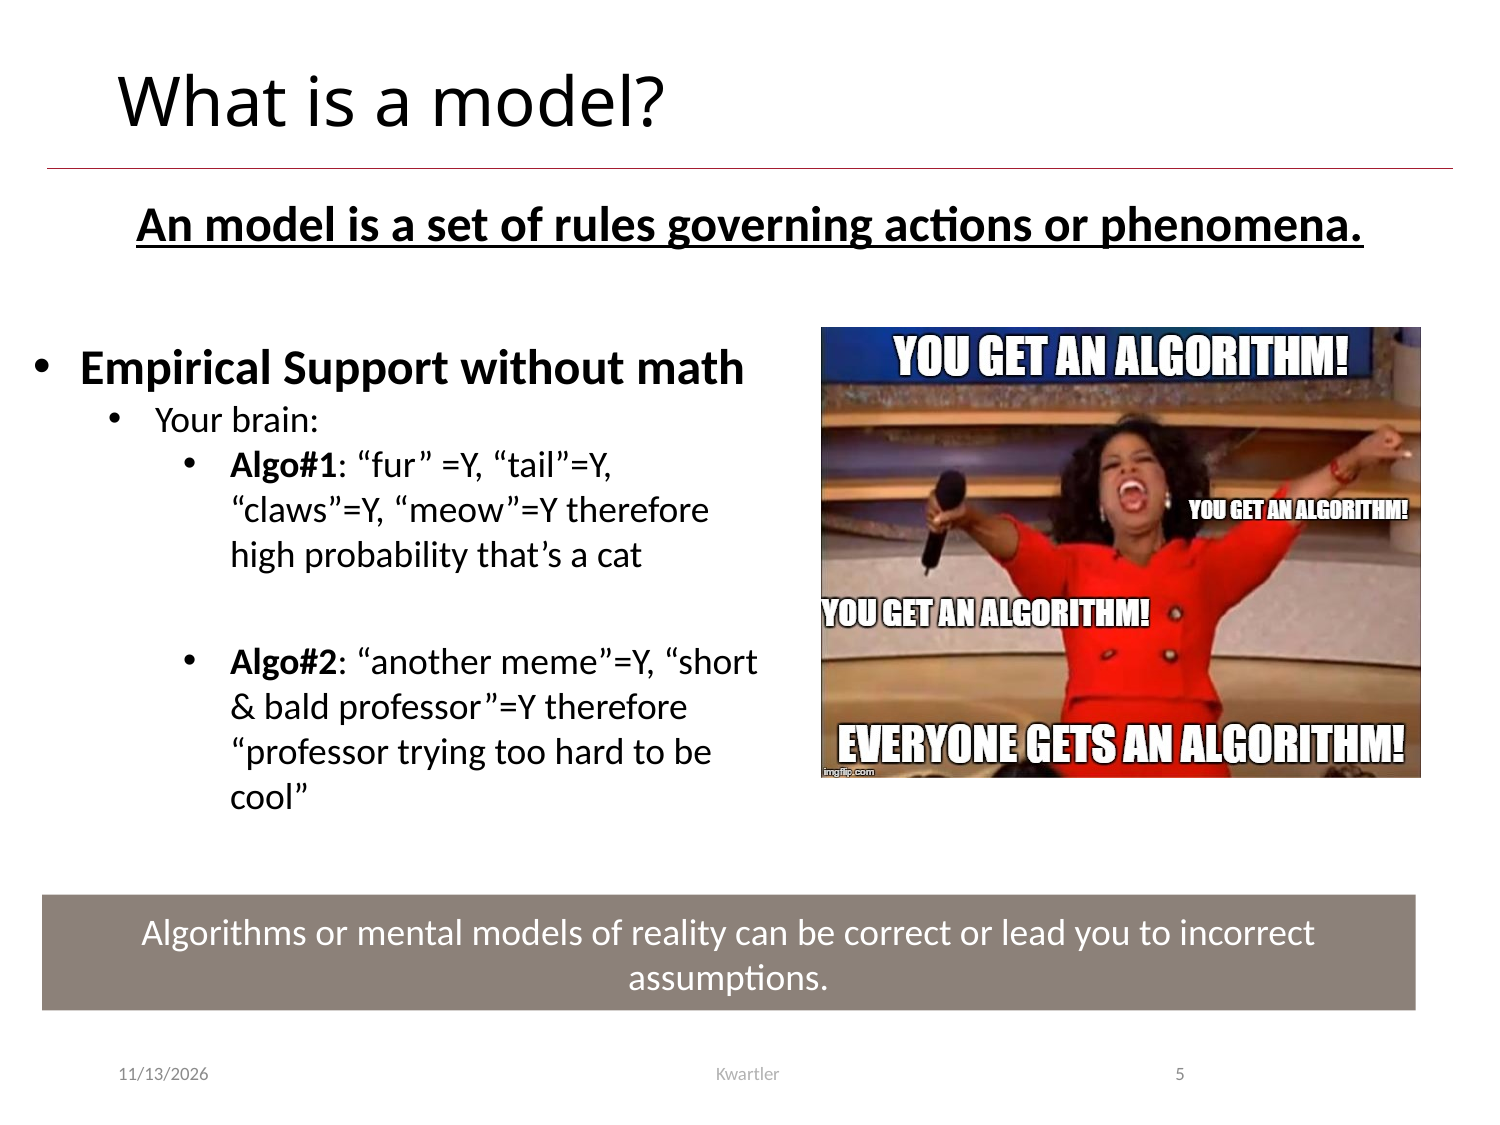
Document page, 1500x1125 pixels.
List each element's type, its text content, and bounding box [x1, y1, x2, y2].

slide_number 5 [1059, 1042, 1200, 1103]
picture [820, 327, 1421, 778]
text_box Algo#2: “another meme”=Y, “short & bald professor”=Y therefore “professor trying too hard to be cool” [18, 569, 774, 870]
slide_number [103, 1042, 441, 1103]
text_box Algorithms or mental models of reality can be correct or lead you to incorrect assumptions. [41, 894, 1417, 1012]
text_box Empirical Support without math Your brain: Algo#1: “fur” =Y, “tail”=Y, “claws”=Y, “meow”=Y therefore high probability that’s a cat [18, 327, 774, 569]
title What is a model? [103, 59, 1397, 157]
footer Kwartler [496, 1042, 1004, 1103]
text_box An model is a set of rules governing actions or phenomena. [121, 184, 1379, 259]
